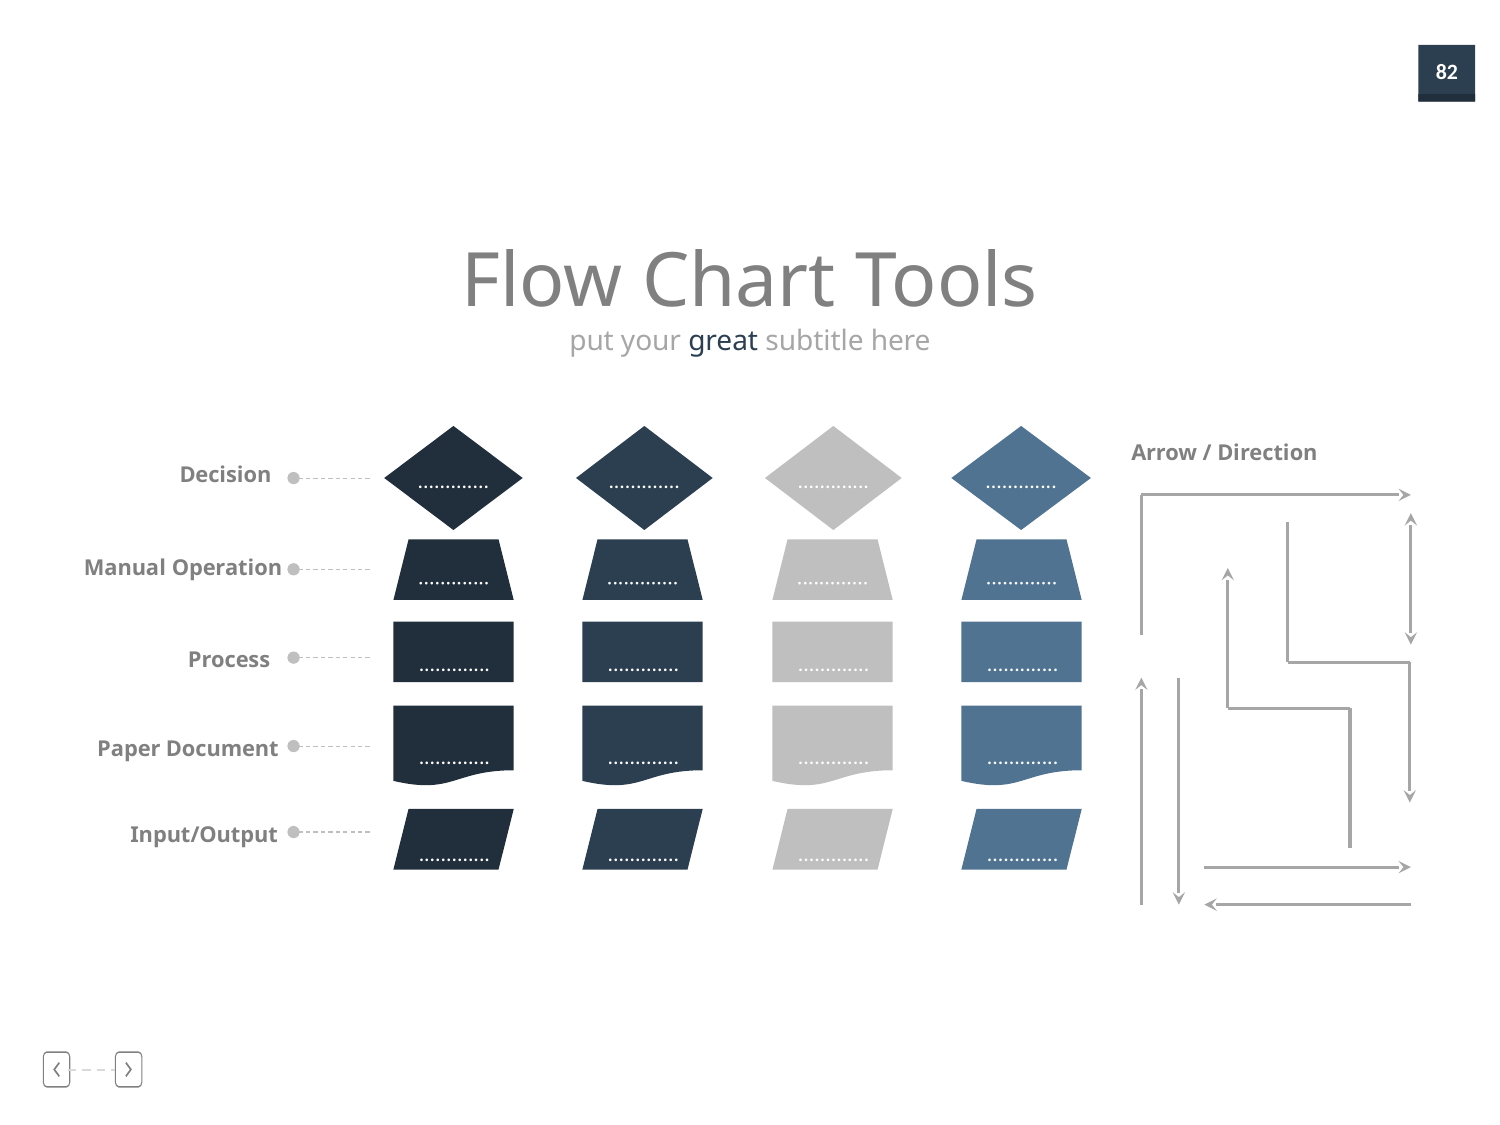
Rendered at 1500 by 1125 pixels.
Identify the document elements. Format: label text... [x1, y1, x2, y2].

text_box Arrow / Direction [1116, 431, 1333, 473]
text_box Decision [164, 453, 287, 495]
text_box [772, 808, 893, 874]
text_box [961, 808, 1082, 874]
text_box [772, 621, 893, 685]
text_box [575, 425, 713, 530]
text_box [772, 539, 893, 612]
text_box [764, 425, 902, 530]
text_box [393, 621, 514, 685]
text_box Paper Document [82, 727, 294, 768]
text_box put your great subtitle here [554, 330, 946, 364]
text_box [961, 705, 1082, 787]
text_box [393, 705, 514, 787]
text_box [582, 808, 703, 874]
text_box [384, 425, 523, 530]
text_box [393, 808, 514, 874]
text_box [951, 425, 1091, 530]
text_box Process [173, 638, 285, 680]
text_box Flow Chart Tools [446, 224, 1054, 330]
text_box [582, 539, 703, 612]
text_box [393, 539, 514, 612]
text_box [961, 539, 1082, 612]
text_box Manual Operation [69, 546, 298, 588]
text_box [961, 621, 1082, 685]
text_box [582, 705, 703, 787]
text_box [772, 705, 893, 787]
text_box Input/Output [115, 813, 293, 854]
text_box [582, 621, 703, 685]
